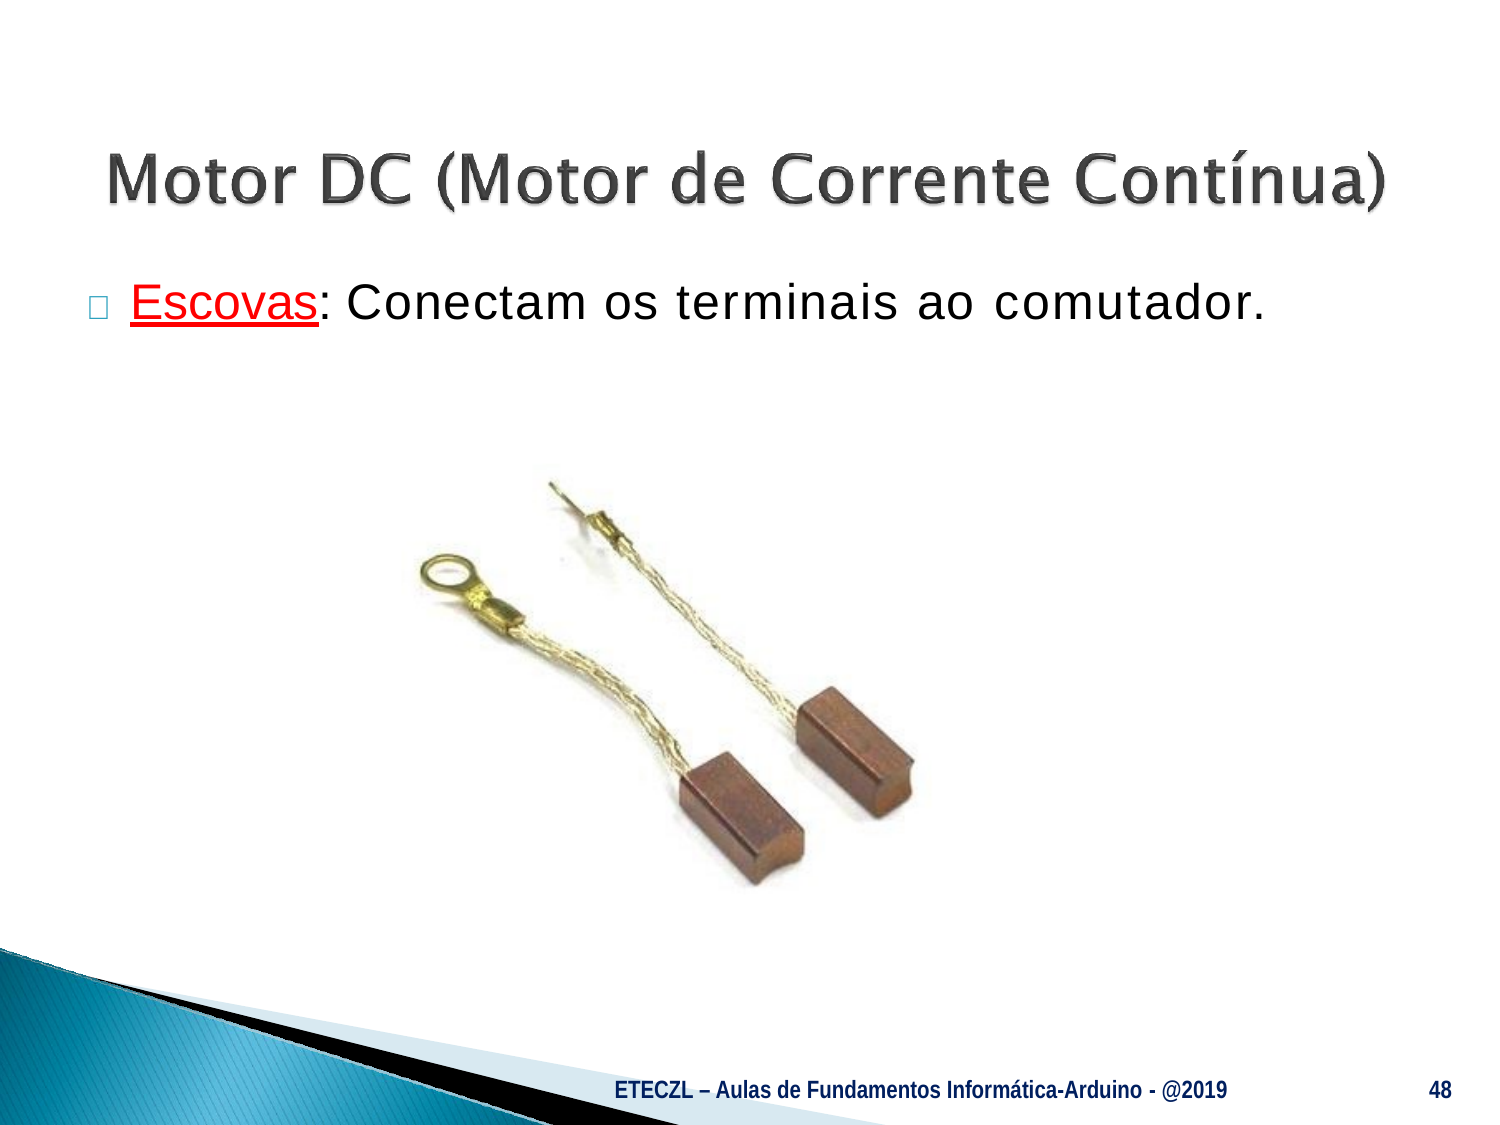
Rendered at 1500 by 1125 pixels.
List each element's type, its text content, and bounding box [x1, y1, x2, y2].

title  Escovas: Conectam os terminais ao comutador. [84, 271, 1277, 458]
text_box [401, 463, 933, 895]
picture [0, 948, 558, 1125]
slide_number 48 [1424, 1072, 1468, 1125]
footer ETECZL – Aulas de Fundamentos Informática-Arduino - @2019 [612, 1072, 1364, 1125]
text_box [60, 123, 1451, 271]
